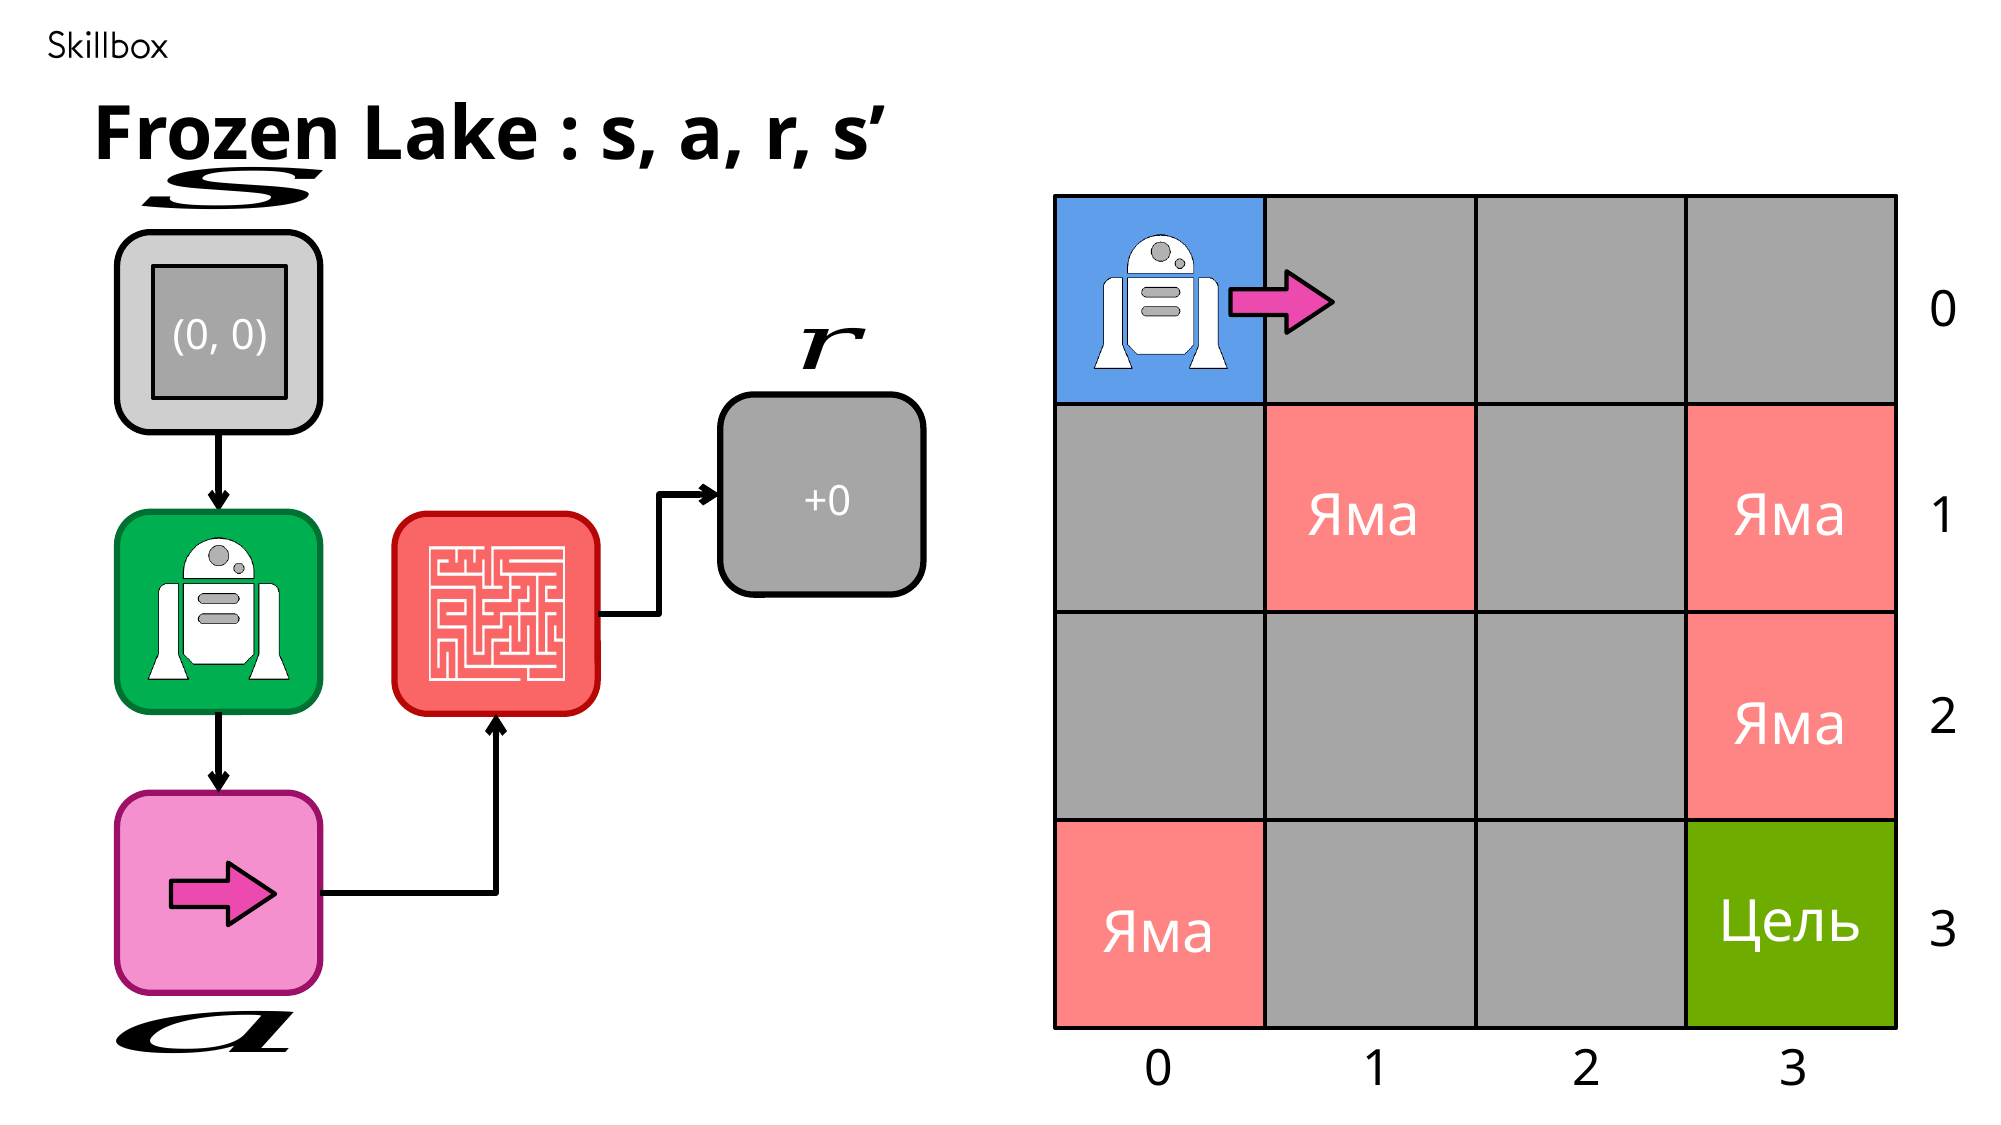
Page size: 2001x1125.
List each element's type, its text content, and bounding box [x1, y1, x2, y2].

text_box 2 [1894, 676, 1995, 751]
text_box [319, 713, 497, 894]
text_box [1474, 402, 1684, 610]
text_box [1053, 610, 1263, 818]
picture [48, 30, 168, 59]
text_box [1684, 961, 1898, 1030]
text_box [1684, 555, 1898, 610]
text_box [1684, 610, 1898, 678]
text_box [394, 513, 598, 715]
text_box Яма [1016, 887, 1302, 972]
text_box Яма [1221, 470, 1507, 555]
text_box [1053, 402, 1263, 610]
text_box Frozen Lake : s, a, r, s’ [77, 81, 1982, 190]
text_box 3 [1894, 889, 1995, 964]
text_box [1263, 610, 1474, 818]
text_box [1263, 194, 1474, 402]
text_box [597, 494, 721, 614]
text_box 3 [1743, 1027, 1844, 1103]
picture [1093, 234, 1229, 371]
text_box [1684, 764, 1898, 818]
text_box 1 [1326, 1027, 1427, 1103]
text_box Цель [1647, 875, 1933, 961]
text_box [1233, 269, 1335, 335]
text_box [1684, 402, 1898, 470]
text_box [116, 231, 321, 433]
text_box 0 [1894, 268, 1995, 344]
text_box [1053, 972, 1263, 1030]
text_box [1474, 610, 1684, 818]
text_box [116, 792, 321, 994]
text_box Яма [1647, 470, 1933, 555]
text_box [1053, 194, 1263, 402]
text_box [1474, 194, 1684, 402]
text_box [1263, 818, 1474, 1030]
text_box 1 [1894, 475, 1995, 551]
text_box [1684, 818, 1898, 875]
text_box [1263, 555, 1474, 610]
text_box [1263, 402, 1474, 470]
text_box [719, 394, 924, 595]
text_box [1053, 818, 1263, 887]
text_box Яма [1647, 678, 1933, 764]
text_box 2 [1536, 1027, 1637, 1103]
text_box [116, 511, 321, 713]
text_box [1684, 194, 1898, 402]
text_box 0 [1108, 1027, 1209, 1103]
text_box [1474, 818, 1684, 1030]
